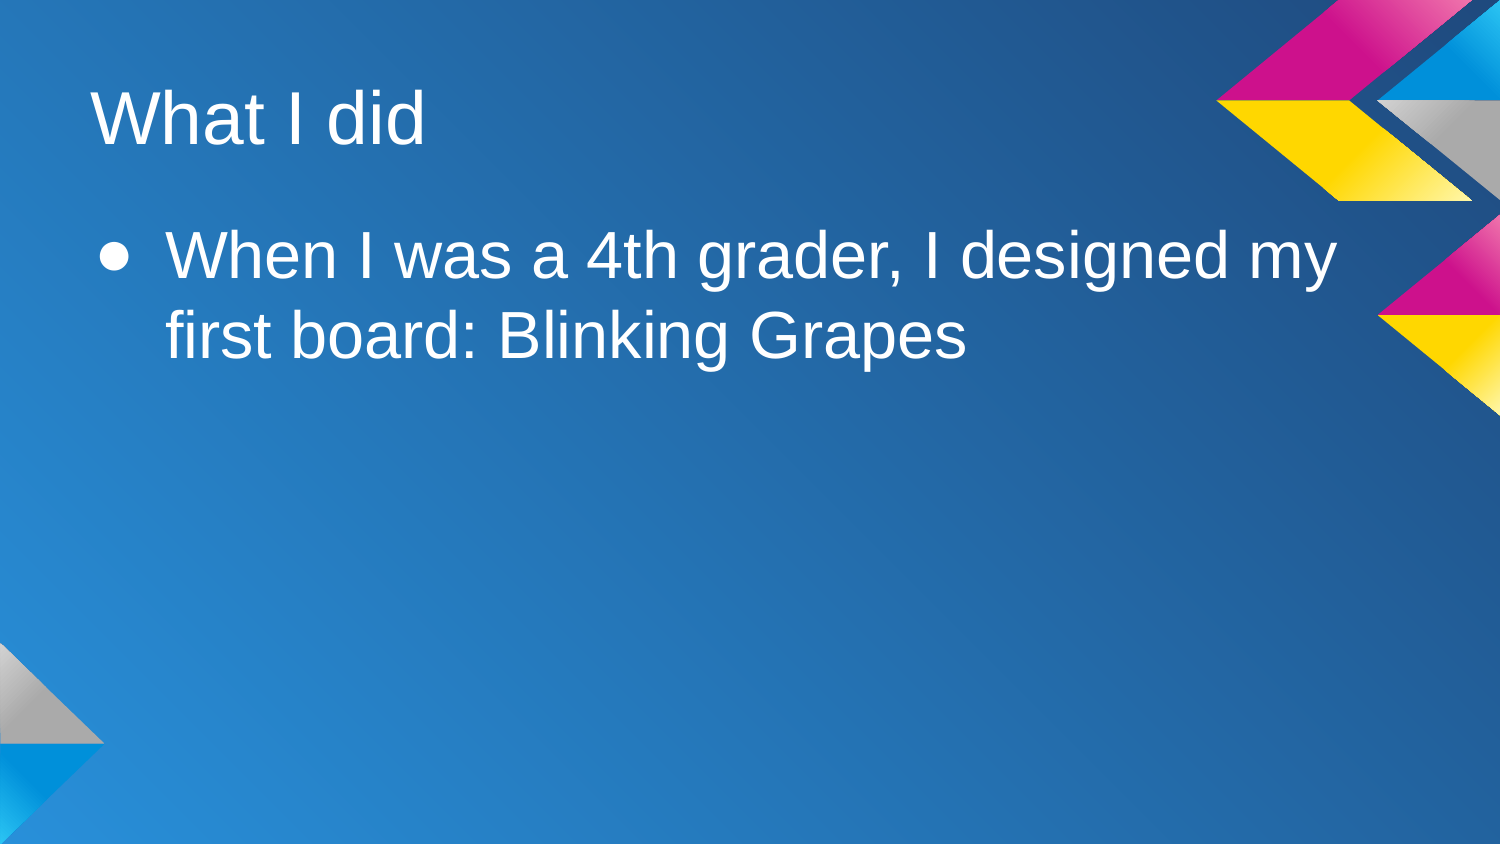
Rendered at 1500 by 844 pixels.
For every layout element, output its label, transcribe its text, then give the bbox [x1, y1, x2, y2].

list When I was a 4th grader, I designed my first board: Blinking Grapes [75, 196, 1425, 793]
title What I did [75, 33, 1204, 175]
